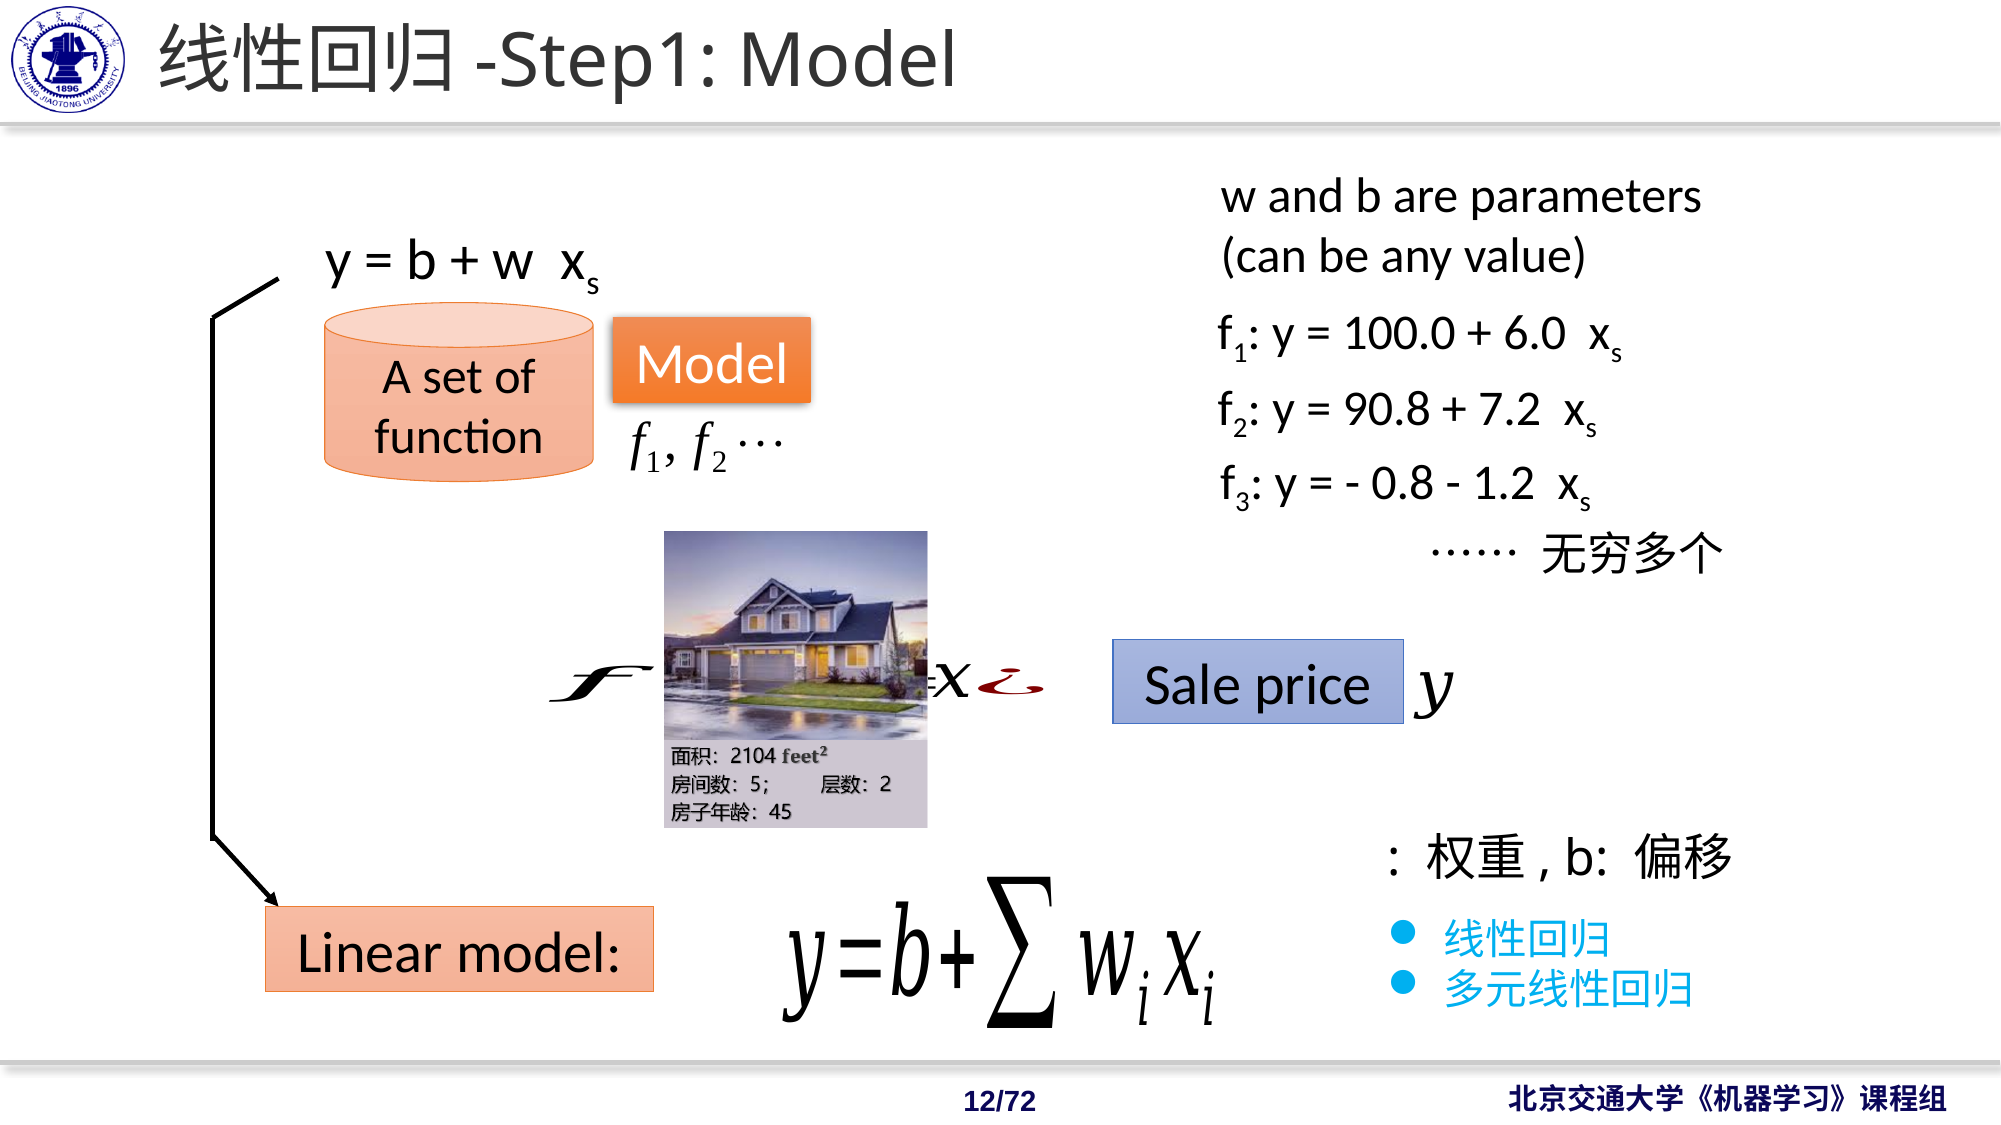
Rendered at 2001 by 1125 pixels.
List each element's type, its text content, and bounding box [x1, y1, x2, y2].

text_box Linear model: [265, 906, 654, 992]
text_box …… 无穷多个 [1413, 516, 1803, 587]
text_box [212, 834, 279, 907]
text_box A set of function [324, 302, 594, 482]
text_box w and b are parameters (can be any value) [1205, 154, 1773, 290]
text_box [612, 405, 795, 482]
text_box Logistic Regression [325, 303, 593, 347]
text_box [212, 278, 279, 319]
text_box Model [612, 317, 811, 403]
title 线性回归-Step1: Model [141, 24, 1859, 103]
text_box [537, 530, 1460, 829]
picture [11, 6, 125, 113]
